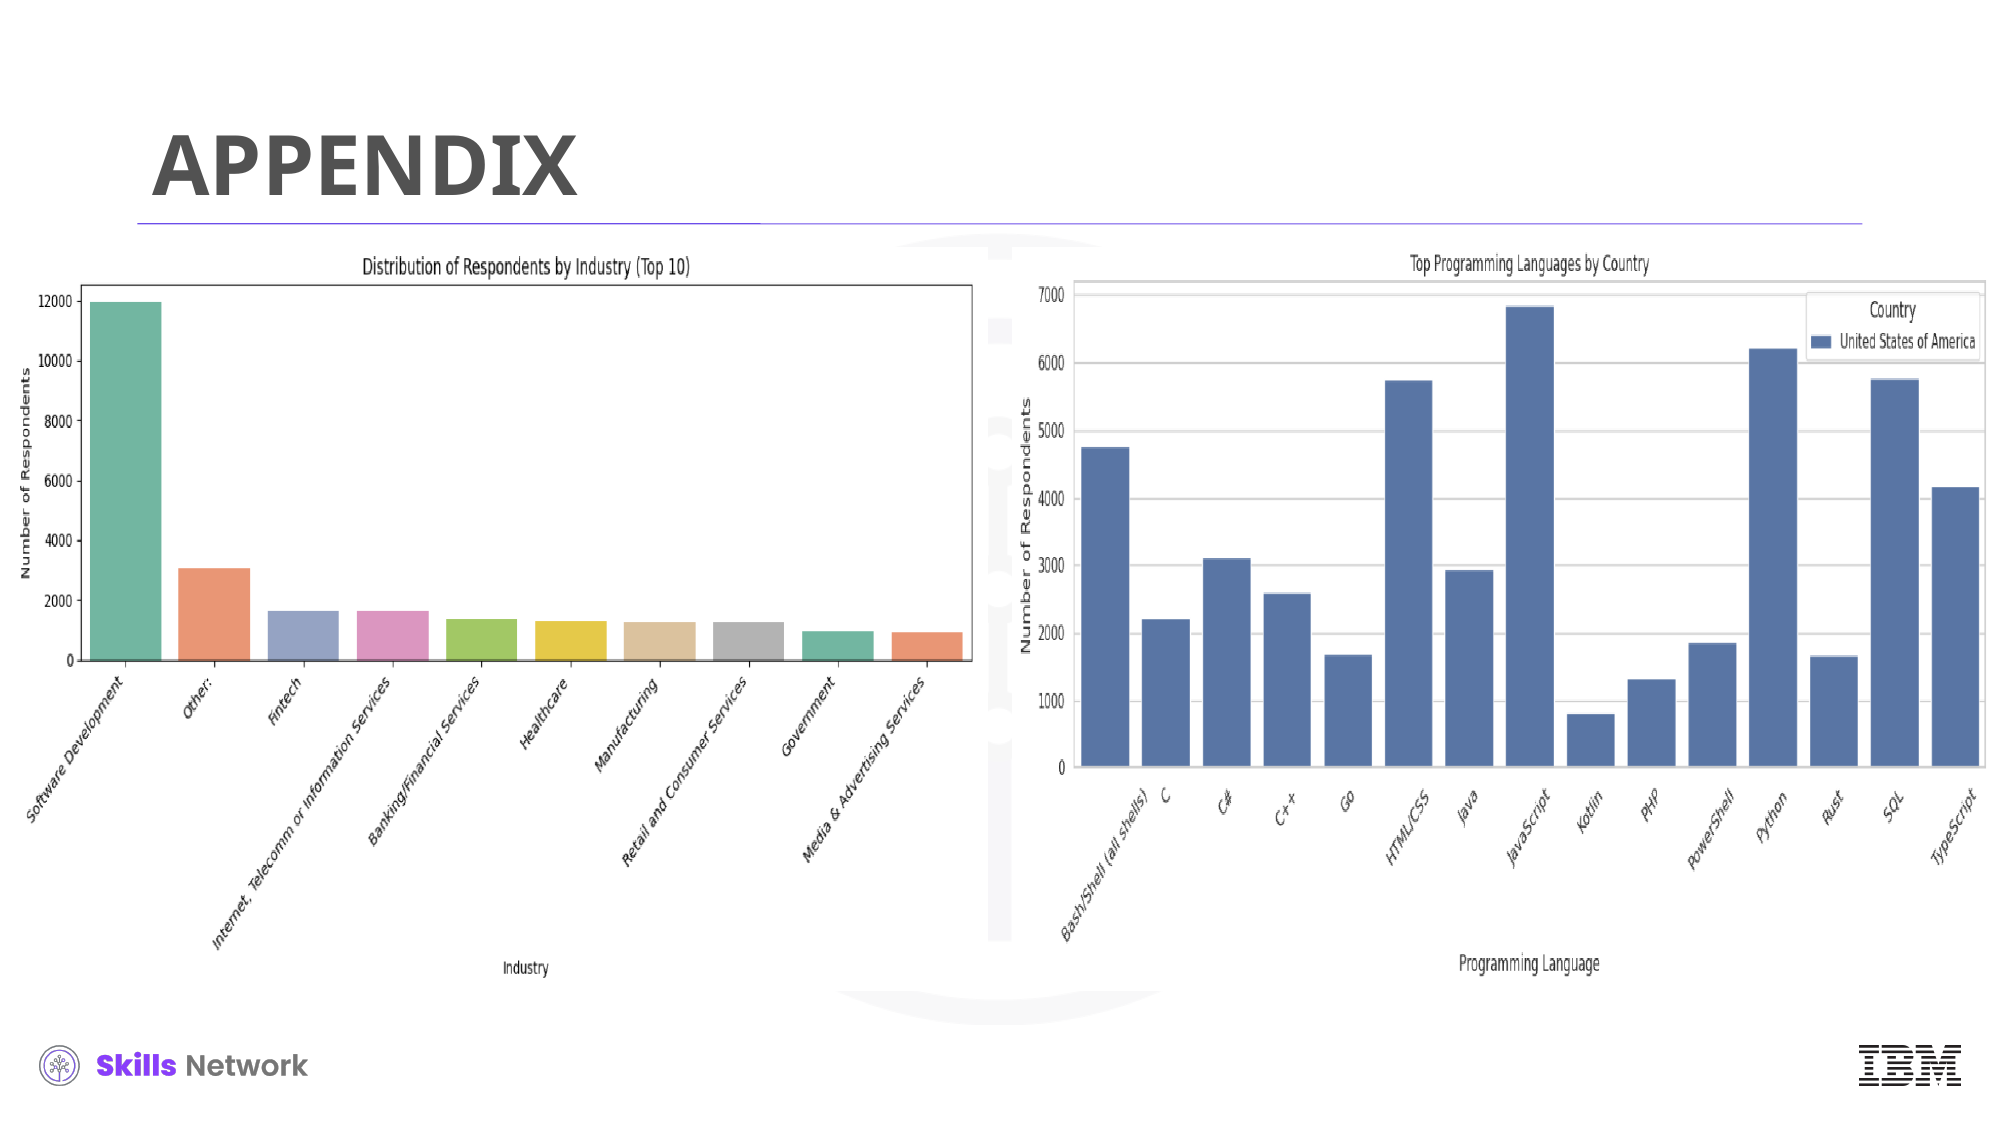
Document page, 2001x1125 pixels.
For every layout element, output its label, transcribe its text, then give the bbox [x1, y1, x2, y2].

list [1012, 247, 2000, 991]
title APPENDIX [137, 59, 1863, 278]
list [0, 247, 988, 991]
picture [1859, 1045, 1961, 1086]
picture [39, 1045, 308, 1086]
